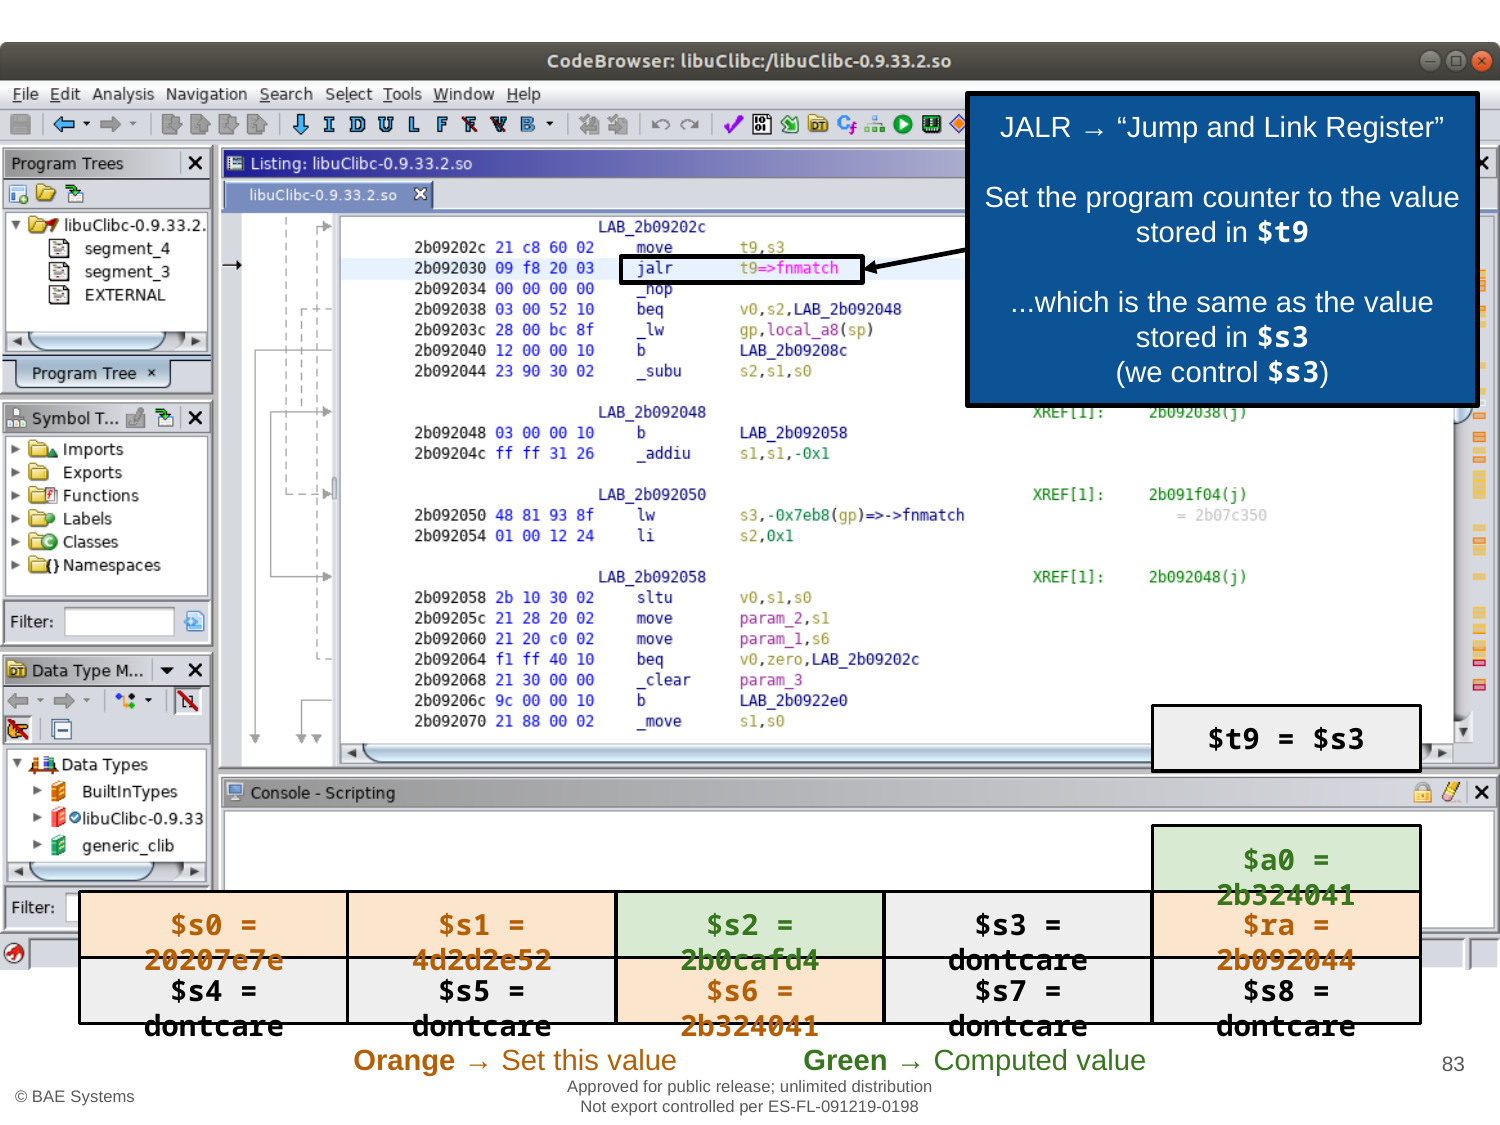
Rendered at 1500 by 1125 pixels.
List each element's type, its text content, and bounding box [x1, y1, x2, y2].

picture [0, 41, 1500, 970]
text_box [862, 249, 968, 270]
slide_number 83 [1389, 1019, 1480, 1106]
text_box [79, 825, 1421, 1024]
text_box Orange → Set this value Green → Computed value [328, 1032, 1172, 1095]
